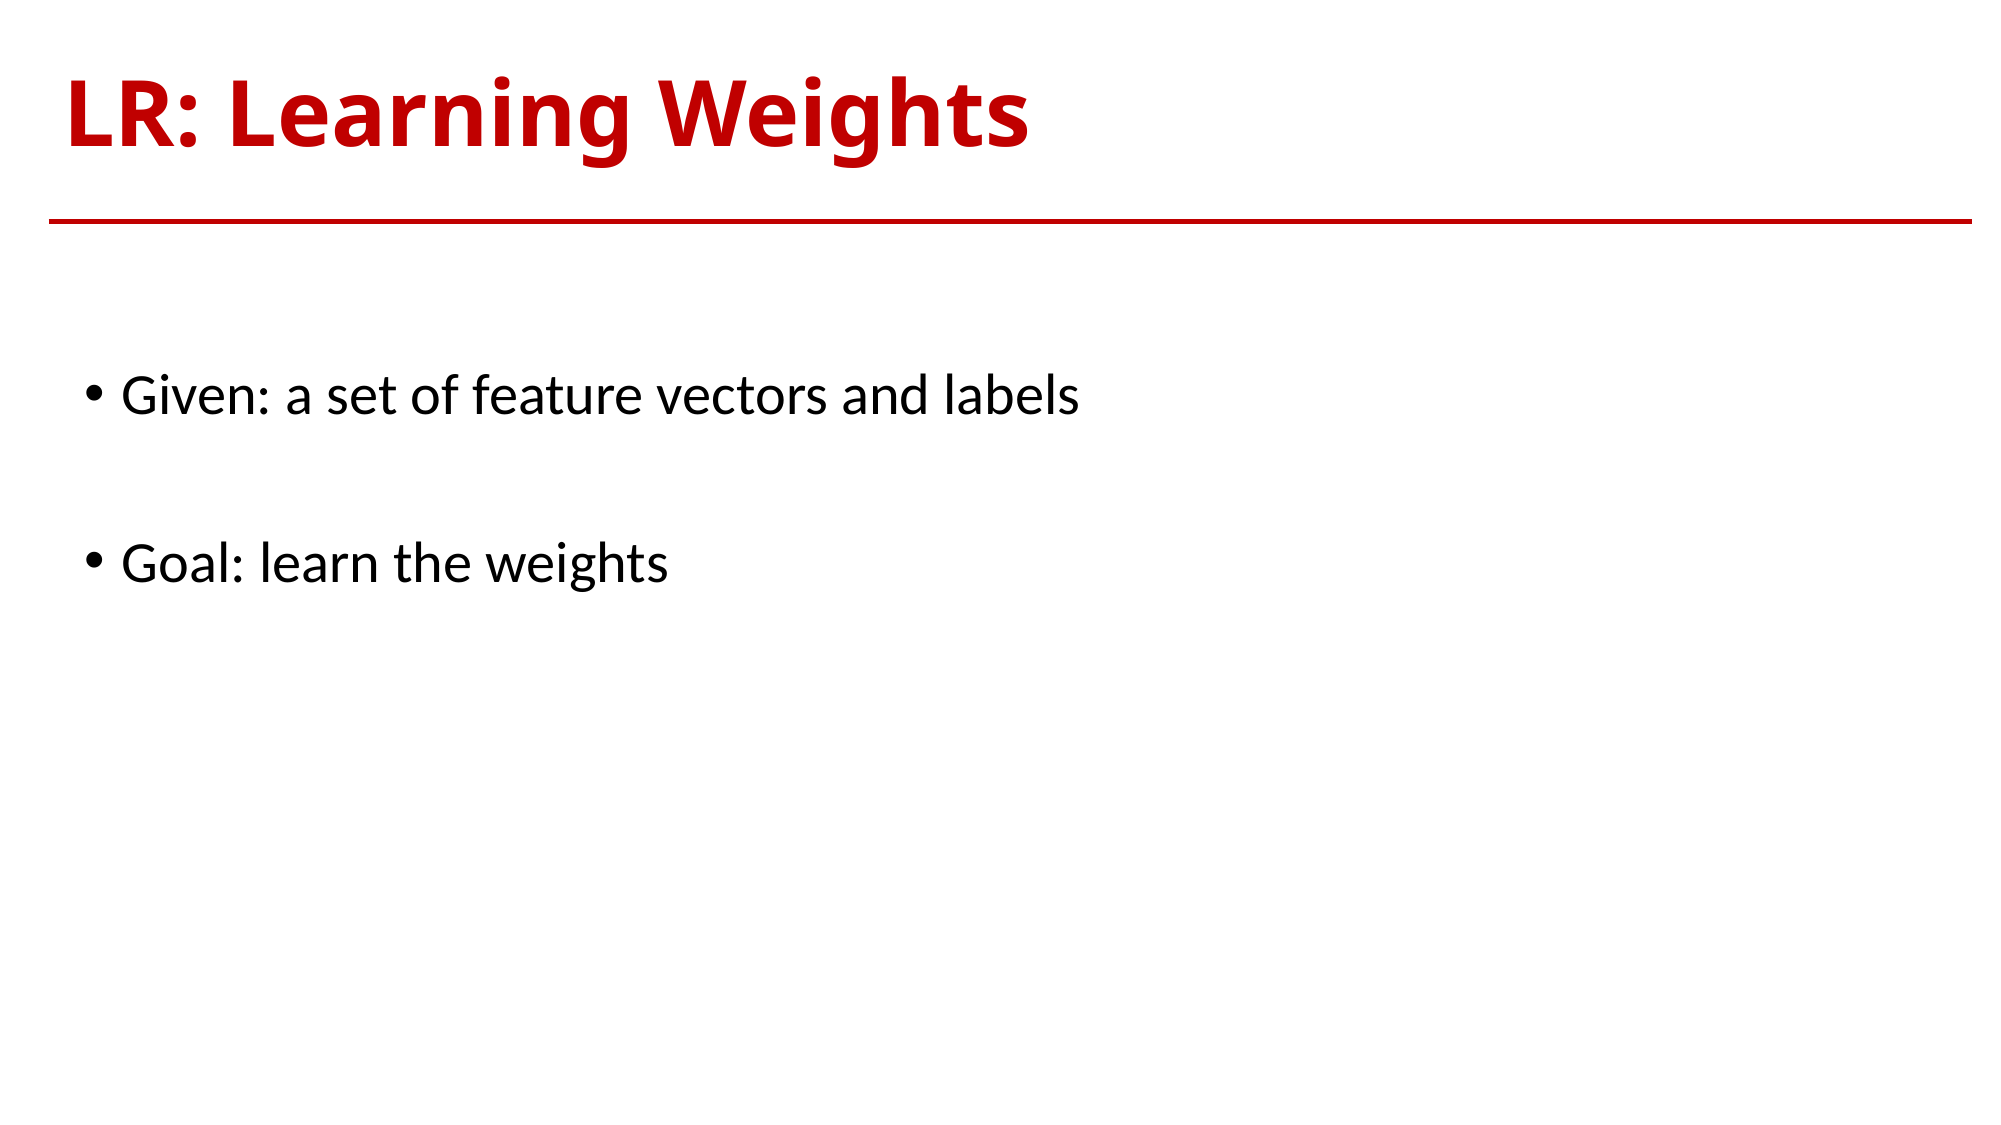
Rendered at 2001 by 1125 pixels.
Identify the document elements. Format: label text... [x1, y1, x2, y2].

title LR: Learning Weights [48, 41, 1972, 192]
list Given: a set of feature vectors and labels Goal: learn the weights [69, 266, 1420, 1009]
